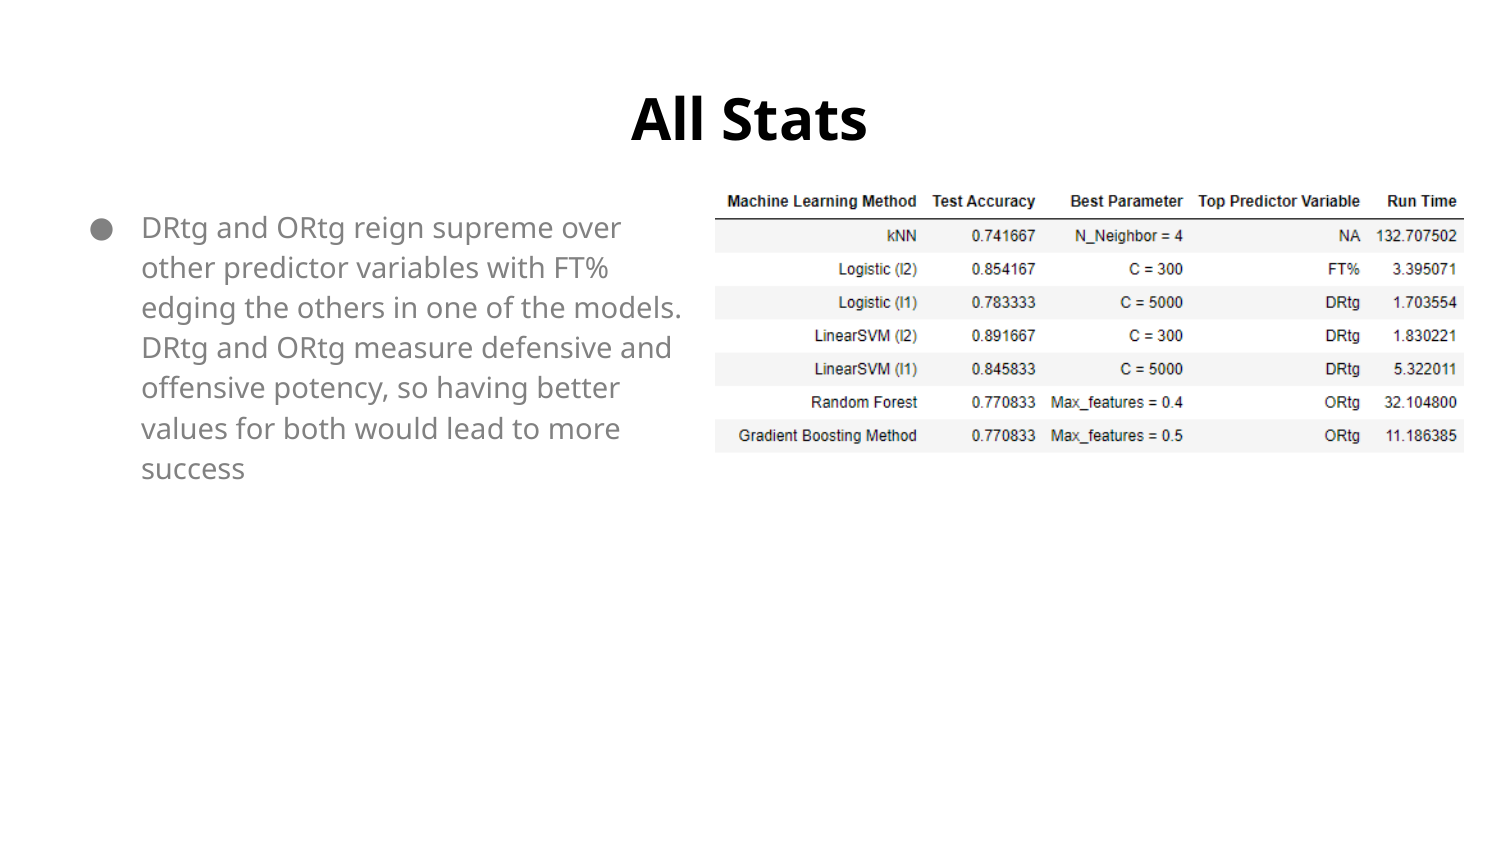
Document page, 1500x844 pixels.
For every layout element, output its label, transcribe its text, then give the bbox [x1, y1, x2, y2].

title All Stats [75, 67, 1425, 162]
picture [715, 184, 1464, 454]
list DRtg and ORtg reign supreme over other predictor variables with FT% edging the others in one of the models. DRtg and ORtg measure defensive and offensive potency, so having better values for both would lead to more success [51, 189, 708, 750]
